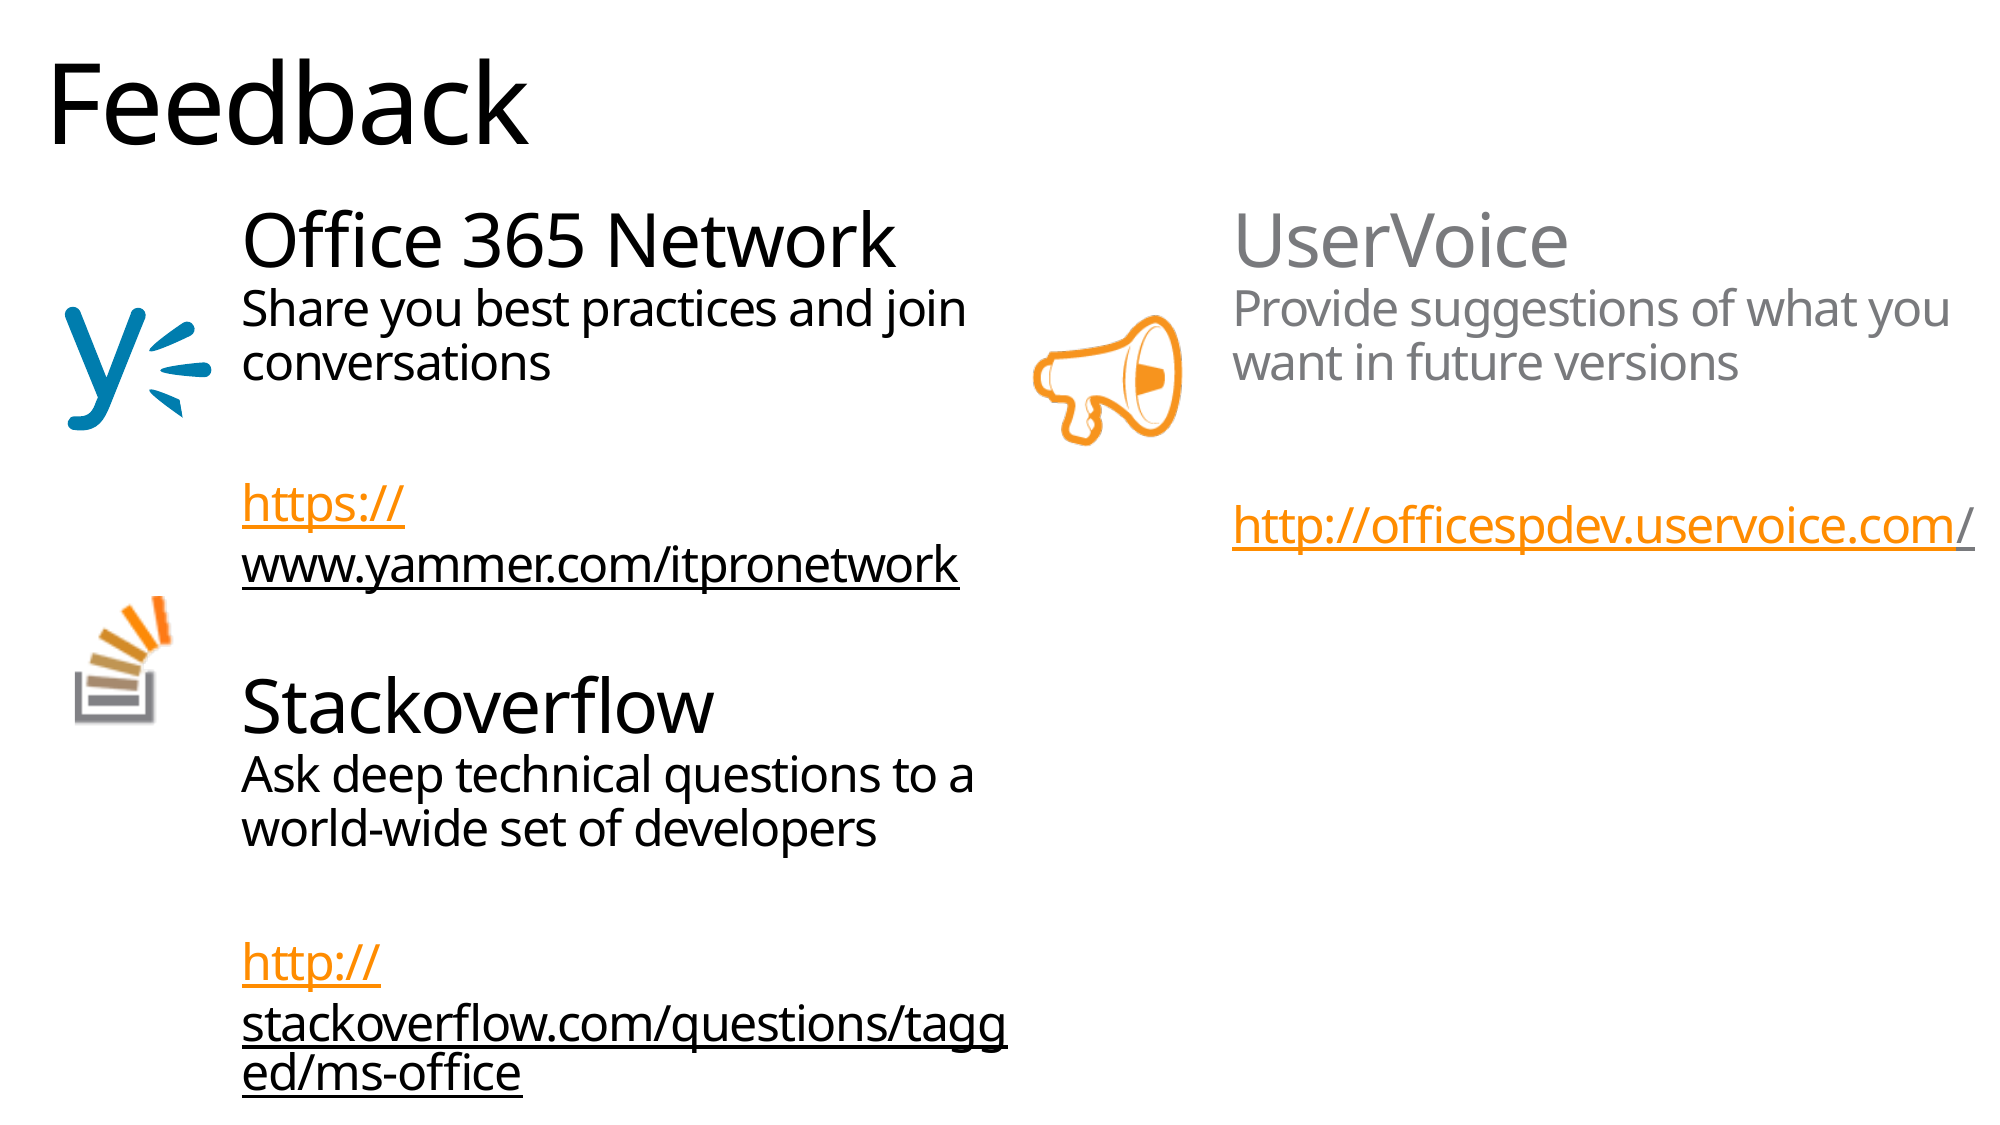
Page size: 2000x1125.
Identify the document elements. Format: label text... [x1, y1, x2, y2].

picture [74, 306, 212, 543]
picture [64, 318, 97, 431]
text_box UserVoice Provide suggestions of what you want in future versions http://officespdev.uservoice.com/ [1232, 202, 2000, 1079]
picture [1029, 306, 1184, 456]
list Office 365 Network Share you best practices and join conversations https://www.yammer.com/itpronetwork Stackoverflow Ask deep technical questions to a world-wide set of developers http://stackoverflow.com/questions/tagged/ms-office [241, 202, 1010, 1079]
title Feedback [44, 47, 1956, 196]
picture [74, 596, 179, 735]
